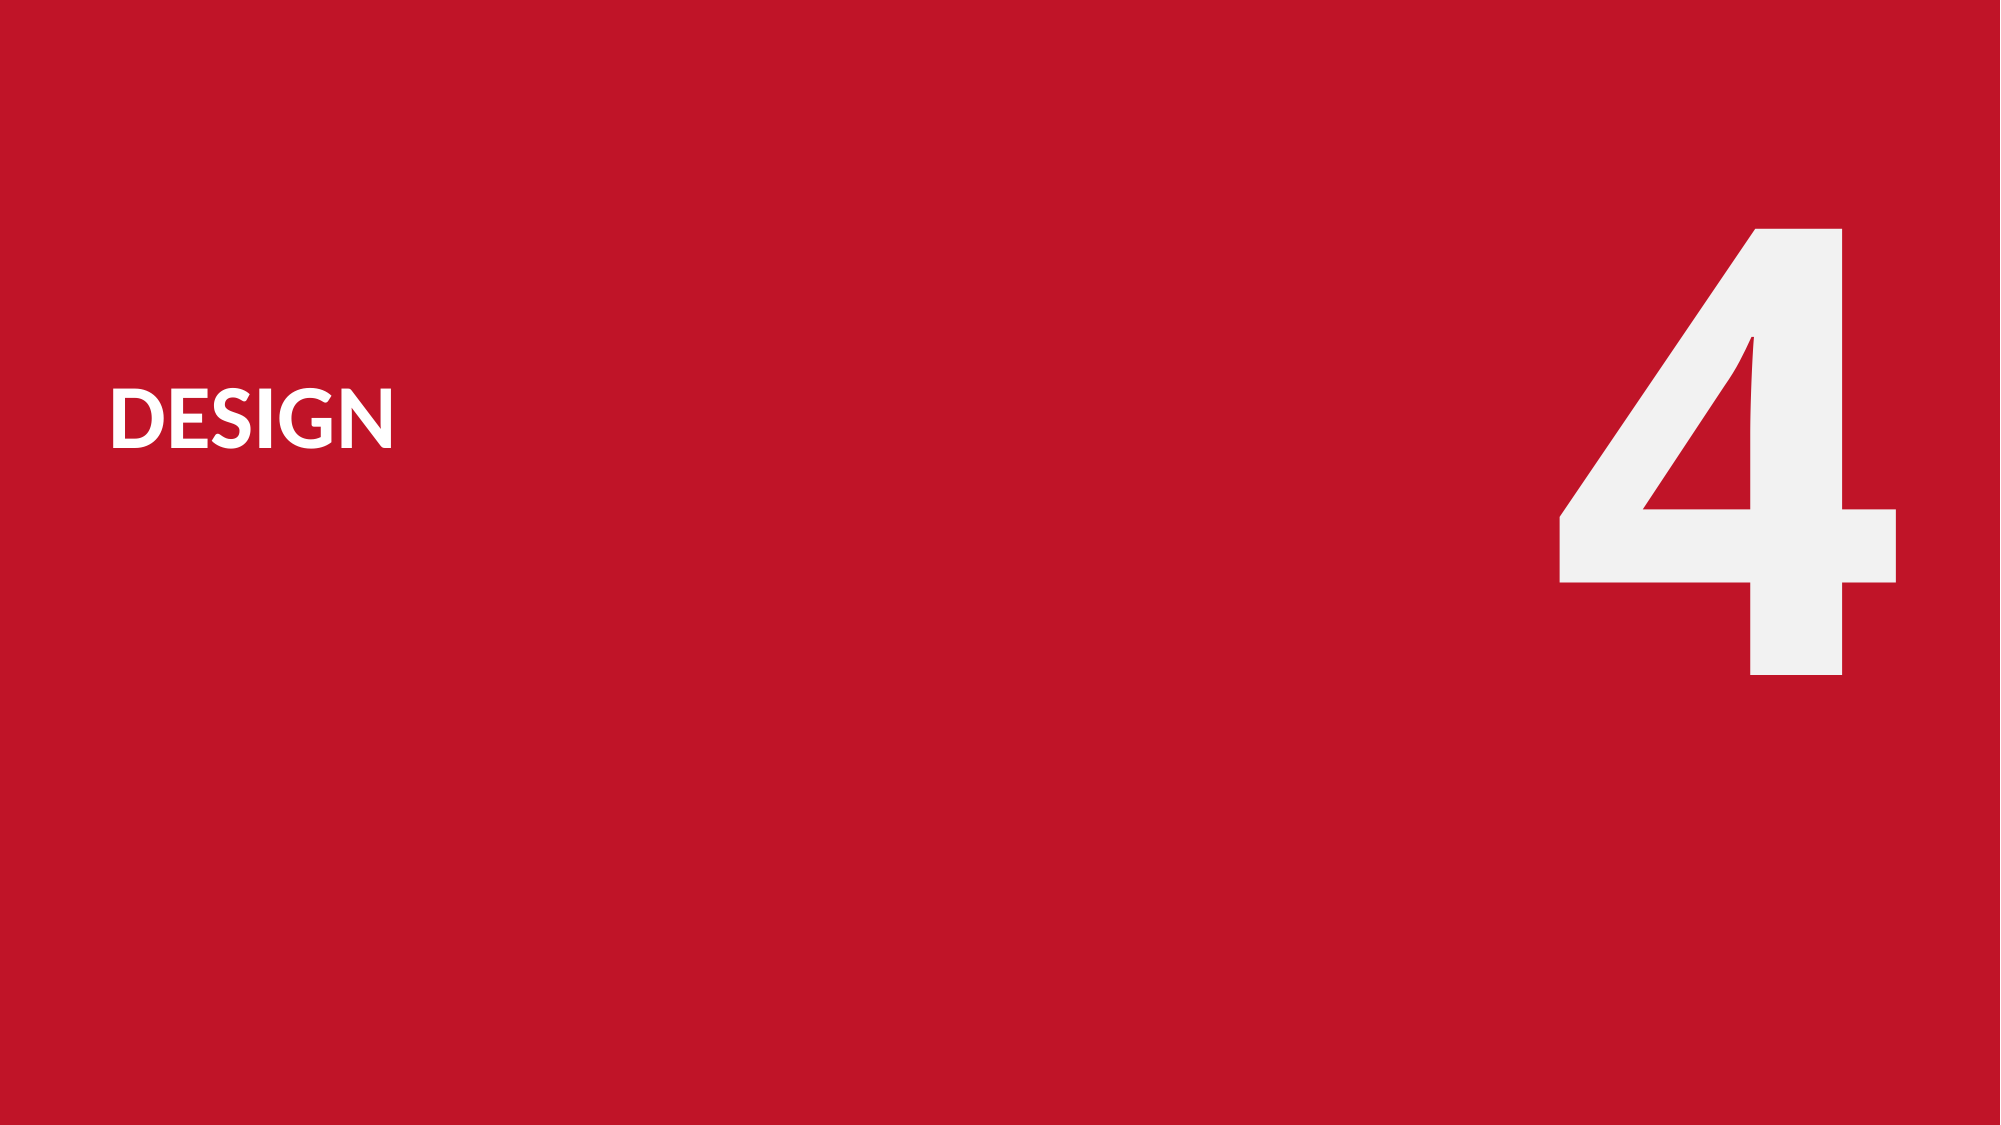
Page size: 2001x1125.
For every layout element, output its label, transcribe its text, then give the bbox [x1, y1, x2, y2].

title design [93, 349, 1907, 1055]
list 4 [968, 35, 1923, 808]
